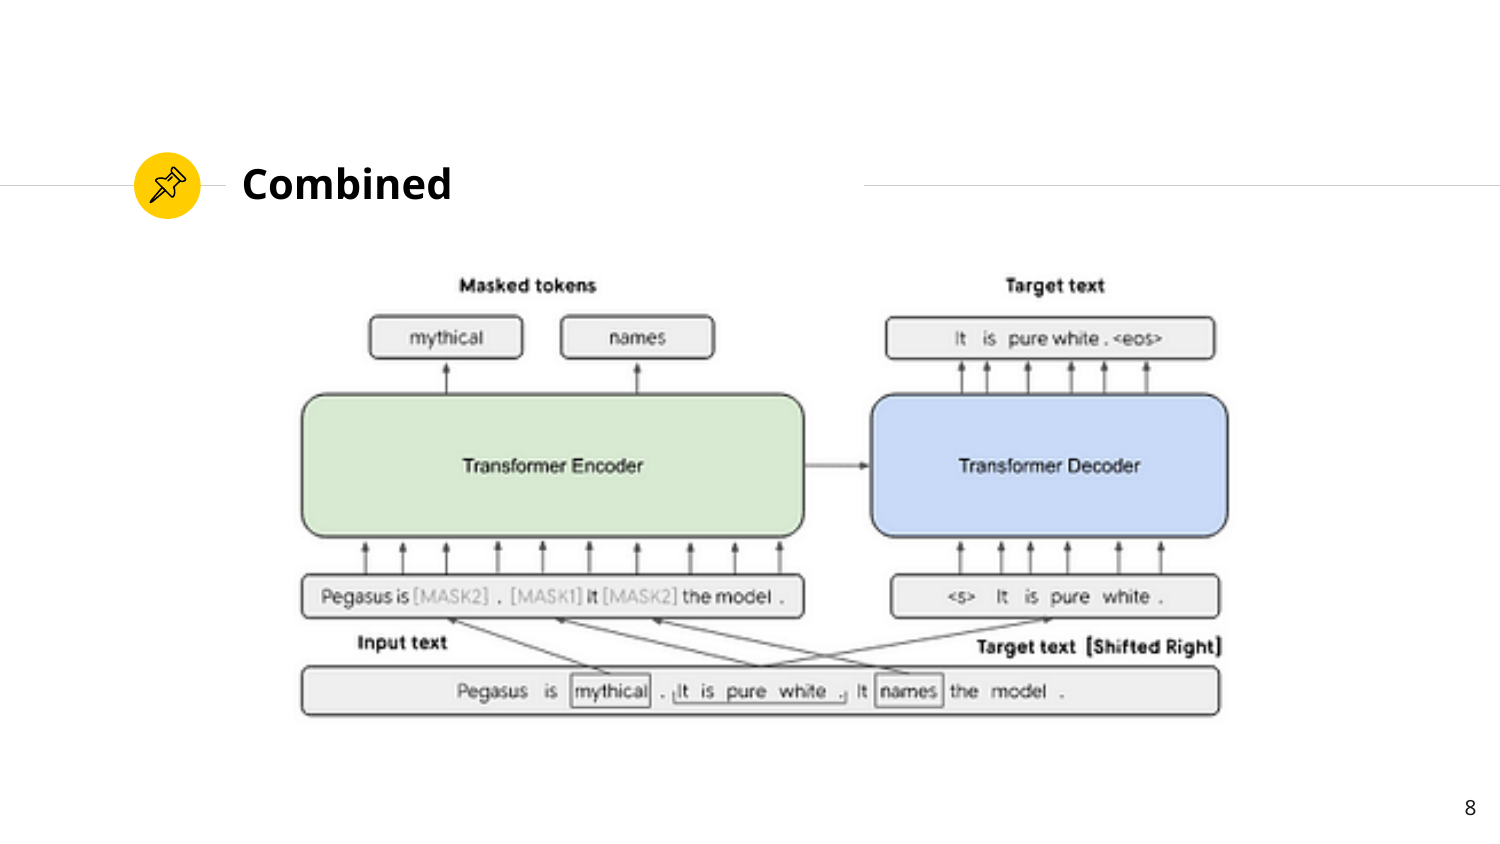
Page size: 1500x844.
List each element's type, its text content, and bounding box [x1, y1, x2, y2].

slide_number 8 [1401, 779, 1492, 844]
picture [226, 264, 1312, 746]
title Combined [226, 146, 982, 219]
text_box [150, 166, 186, 203]
